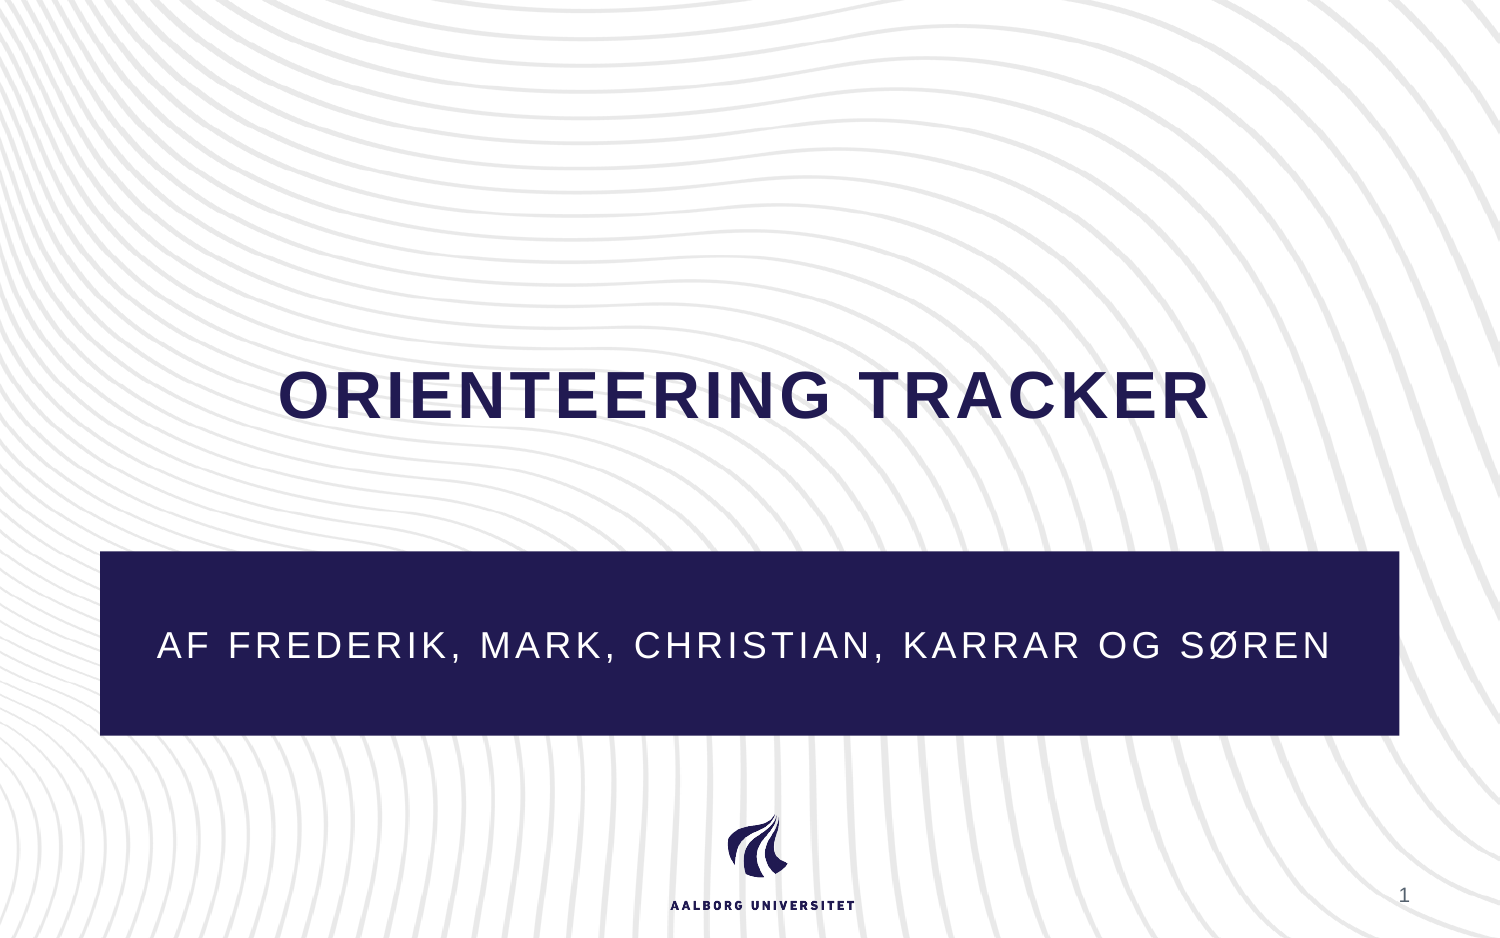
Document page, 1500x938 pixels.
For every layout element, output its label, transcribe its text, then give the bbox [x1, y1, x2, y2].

subtitle Af Frederik, Mark, Christian, karrar og Søren [112, 563, 1376, 725]
slide_number 1 [1074, 868, 1425, 919]
picture [655, 799, 869, 925]
title Orienteering Tracker [112, 291, 1376, 493]
